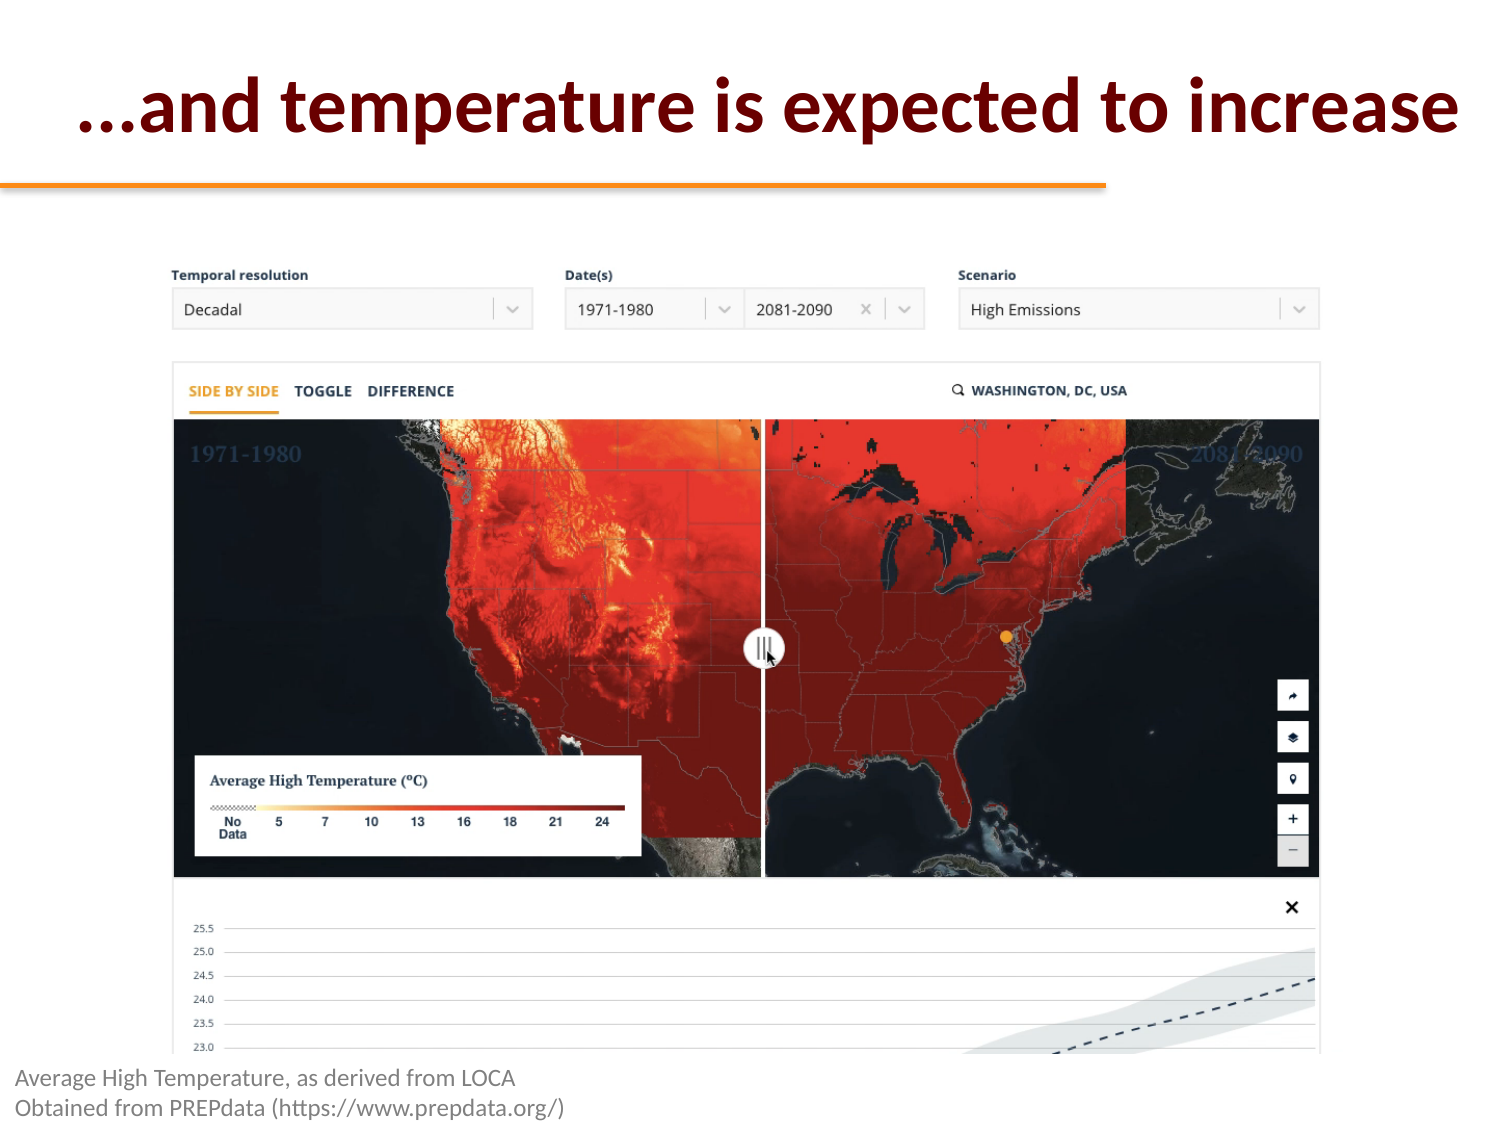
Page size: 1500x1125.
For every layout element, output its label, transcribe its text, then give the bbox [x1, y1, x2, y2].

text_box ...and temperature is expected to increase [60, 20, 1484, 182]
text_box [149, 255, 1344, 1055]
text_box Average High Temperature, as derived from LOCA Obtained from PREPdata (https://www.prepdata.org/) [0, 1054, 1500, 1125]
